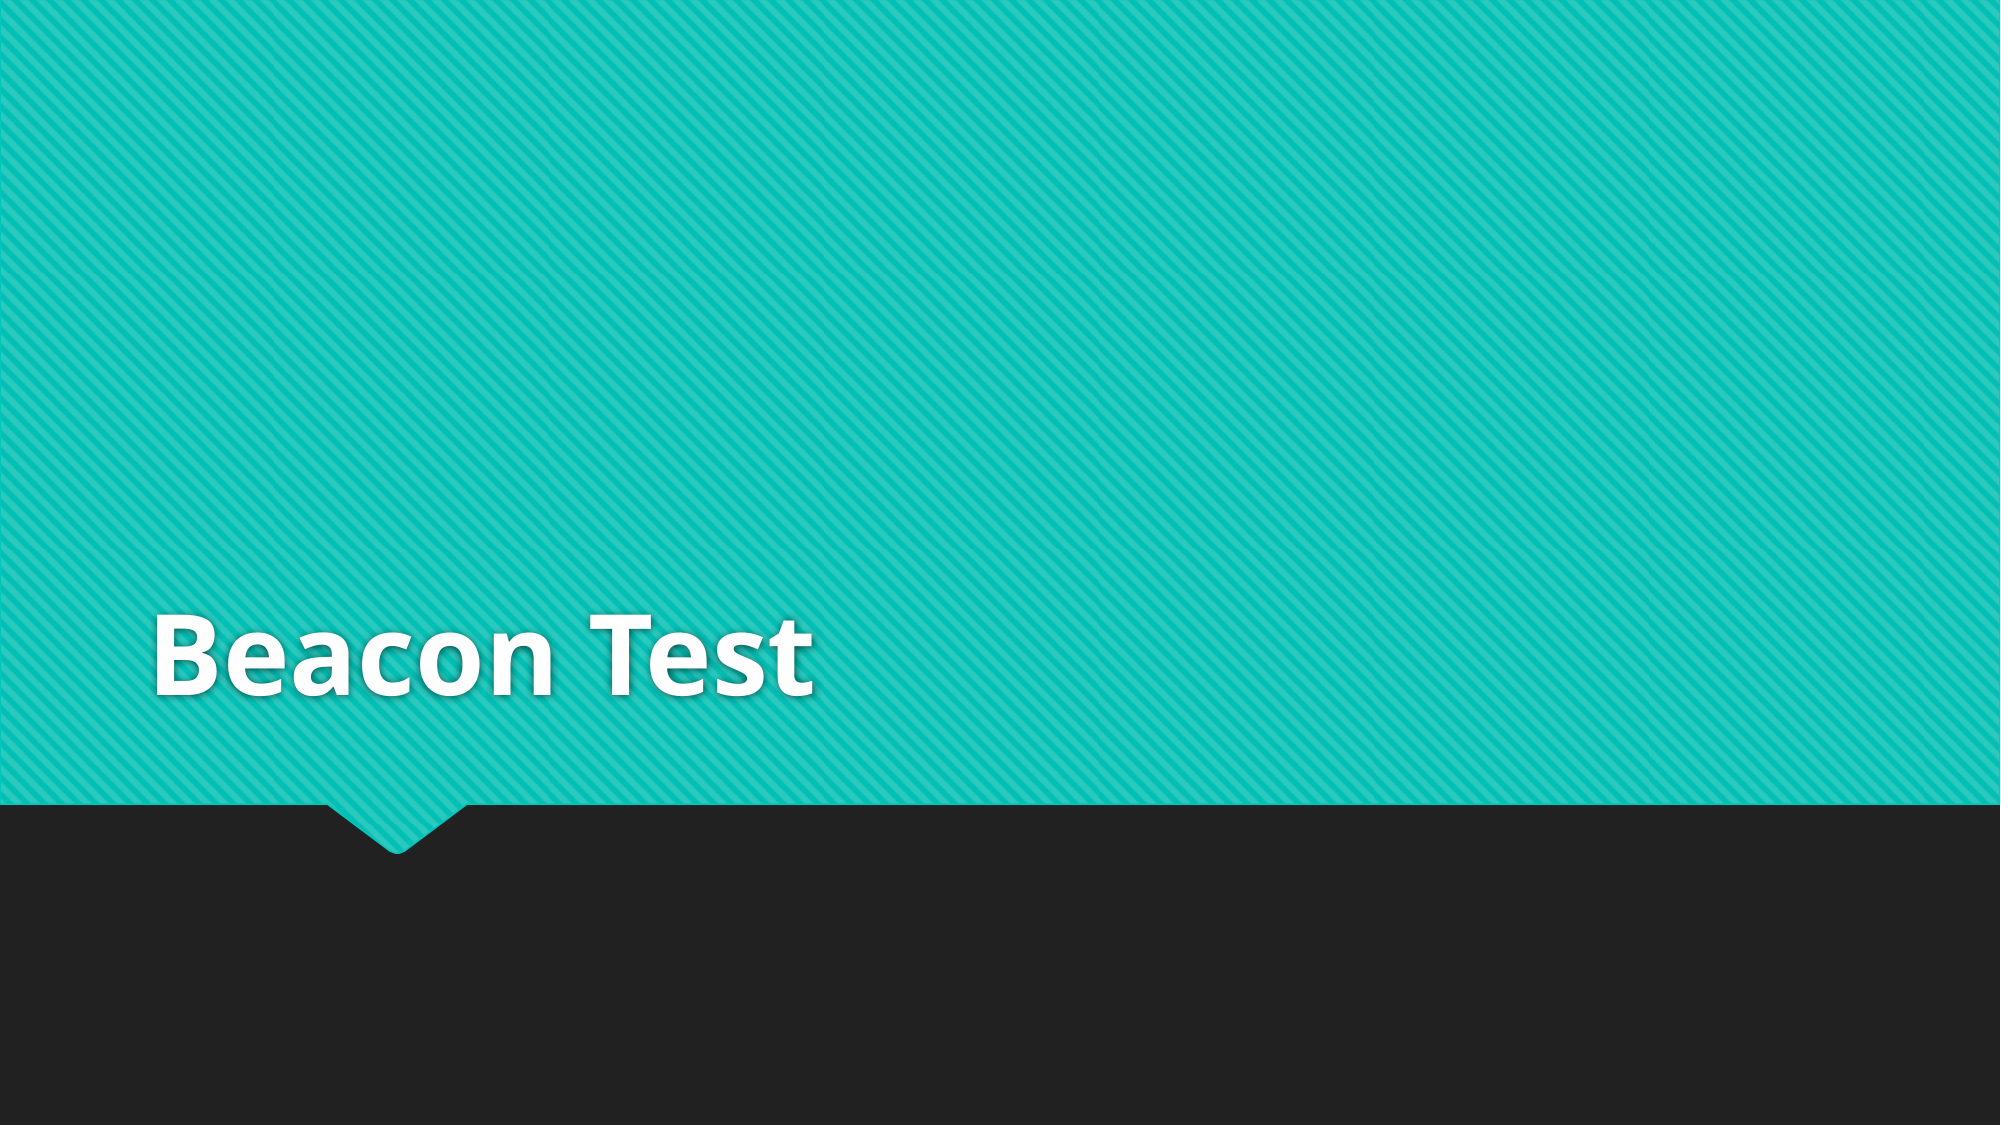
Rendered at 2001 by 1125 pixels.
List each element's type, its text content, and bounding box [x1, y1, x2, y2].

title Beacon Test [132, 237, 1868, 726]
